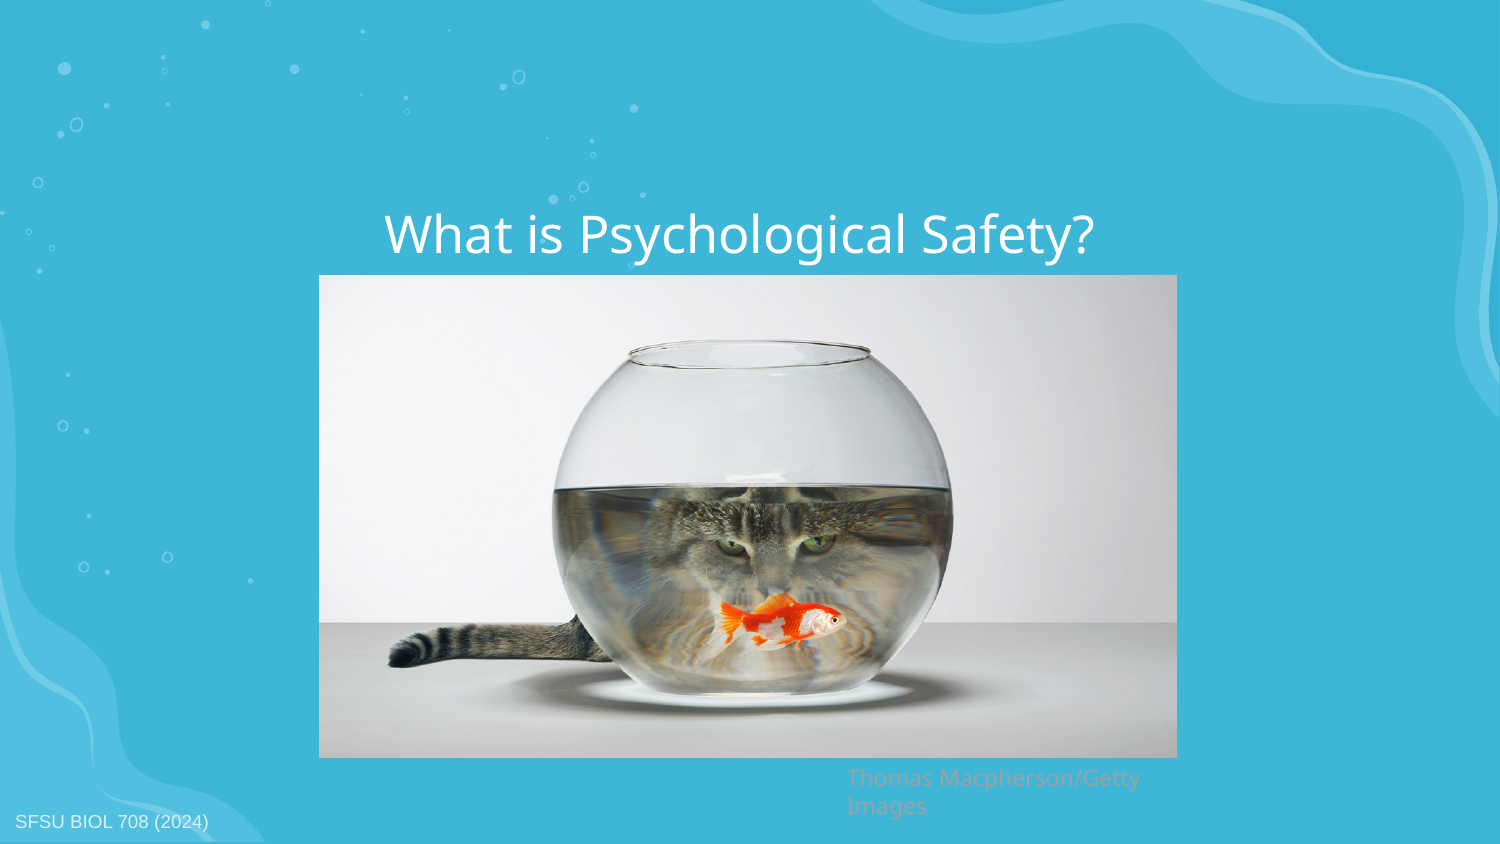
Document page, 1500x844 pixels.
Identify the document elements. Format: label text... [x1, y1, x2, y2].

text_box Thomas Macpherson/Getty Images [832, 756, 1202, 827]
footer SFSU BIOL 708 (2024) [0, 798, 507, 844]
title What is Psychological Safety? [108, 210, 1372, 256]
picture [319, 275, 1177, 758]
